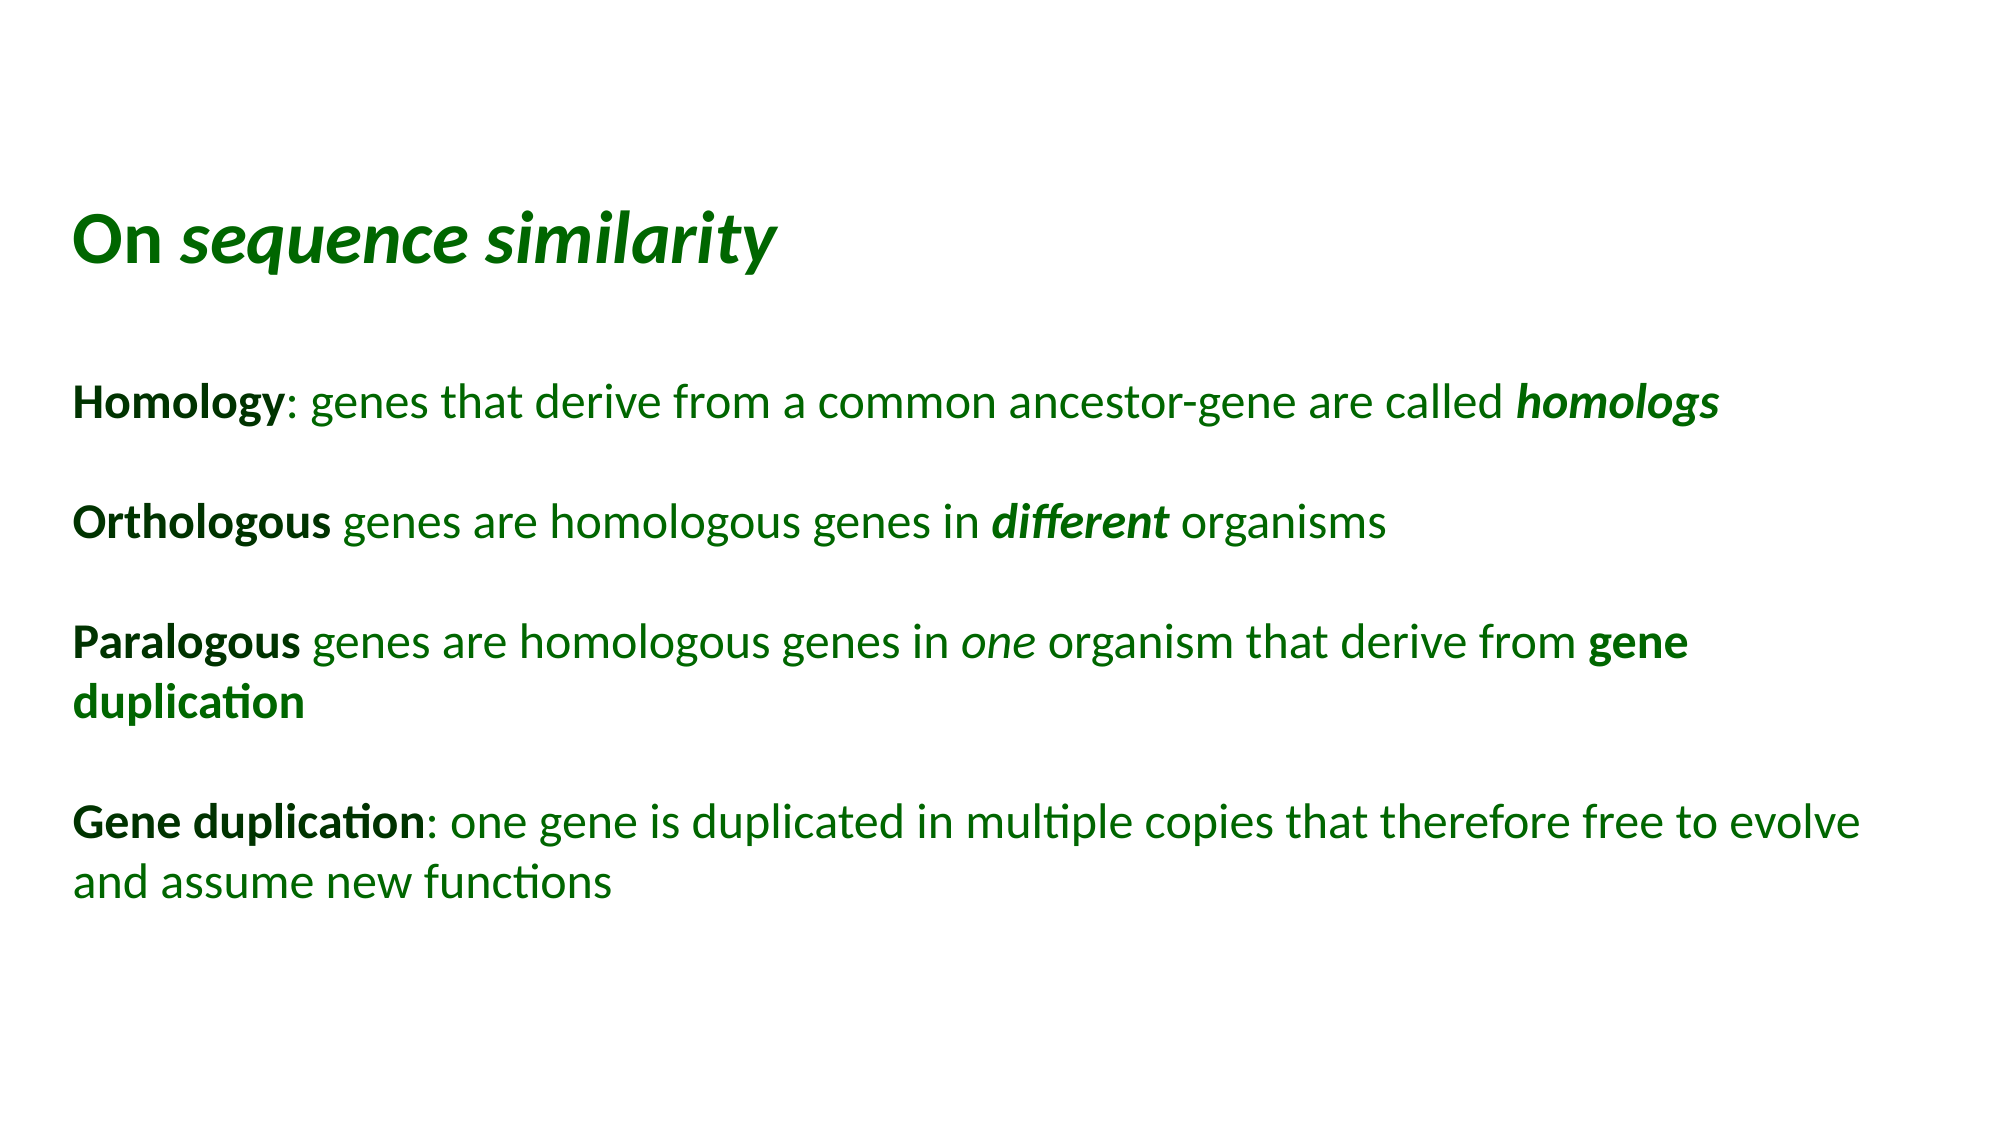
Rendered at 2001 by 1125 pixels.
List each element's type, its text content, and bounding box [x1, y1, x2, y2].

text_box On sequence similarity Homology: genes that derive from a common ancestor-gene are called homologs Orthologous genes are homologous genes in different organisms Paralogous genes are homologous genes in one organism that derive from gene duplication Gene duplication: one gene is duplicated in multiple copies that therefore free to evolve and assume new functions [57, 136, 1879, 991]
